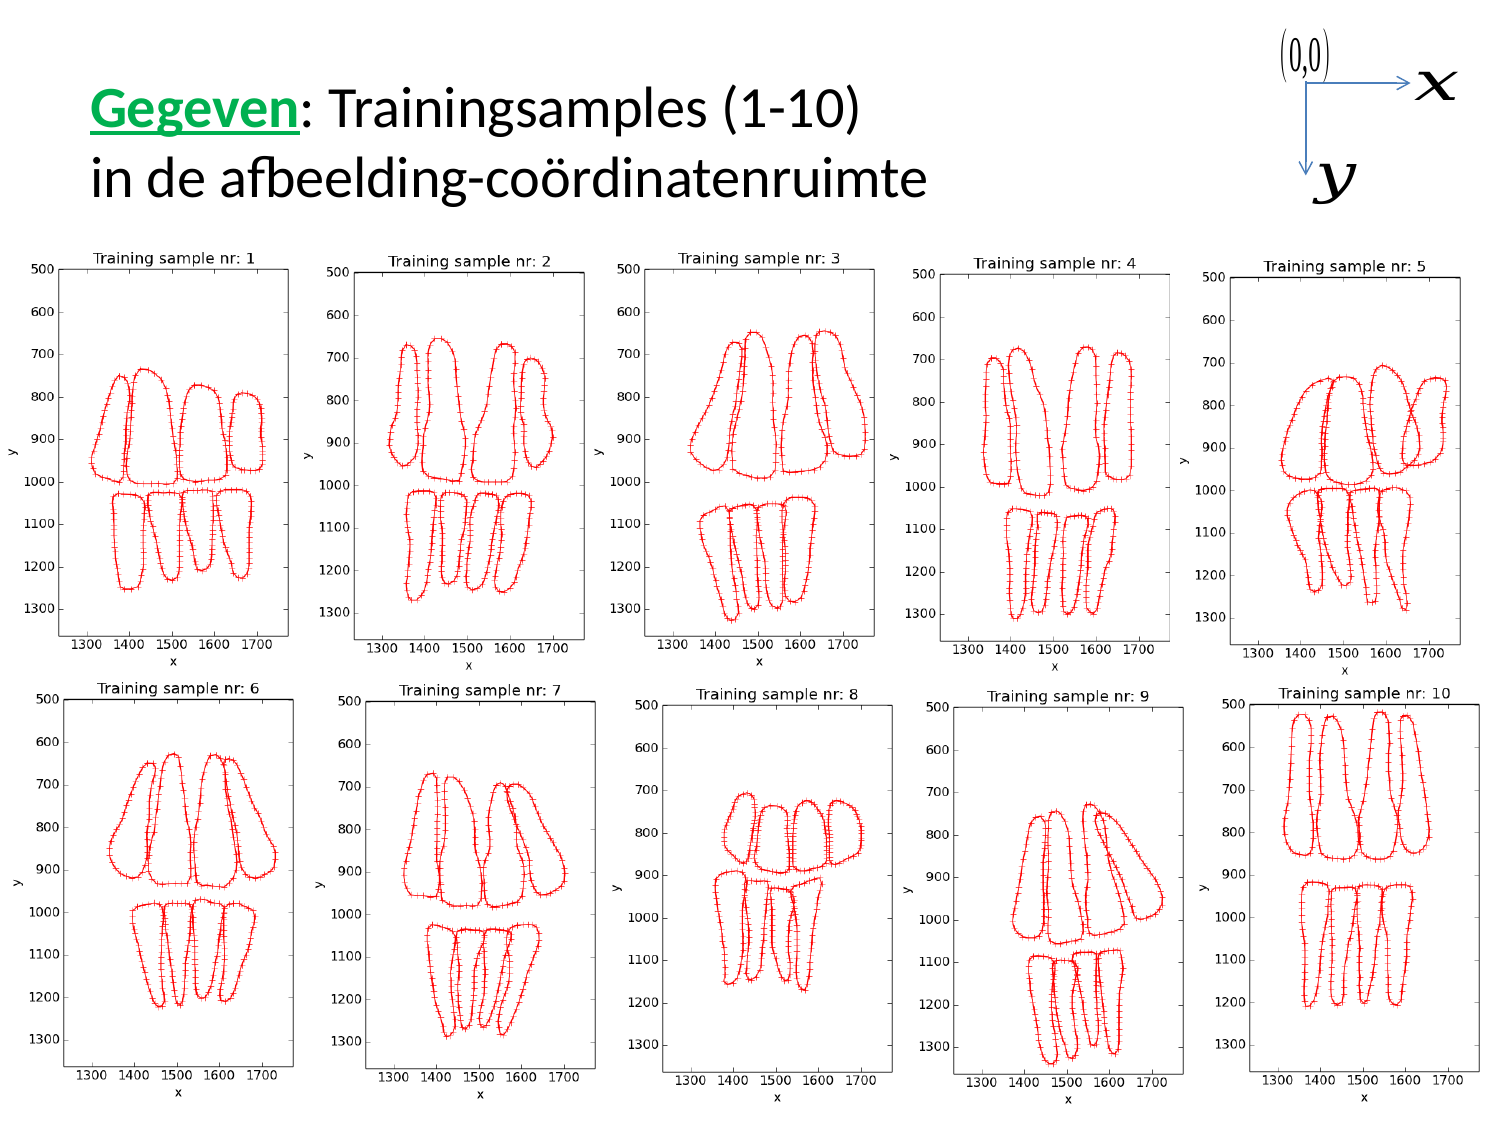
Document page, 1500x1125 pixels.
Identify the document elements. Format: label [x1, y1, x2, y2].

picture [0, 243, 1486, 1114]
text_box [1279, 24, 1462, 206]
